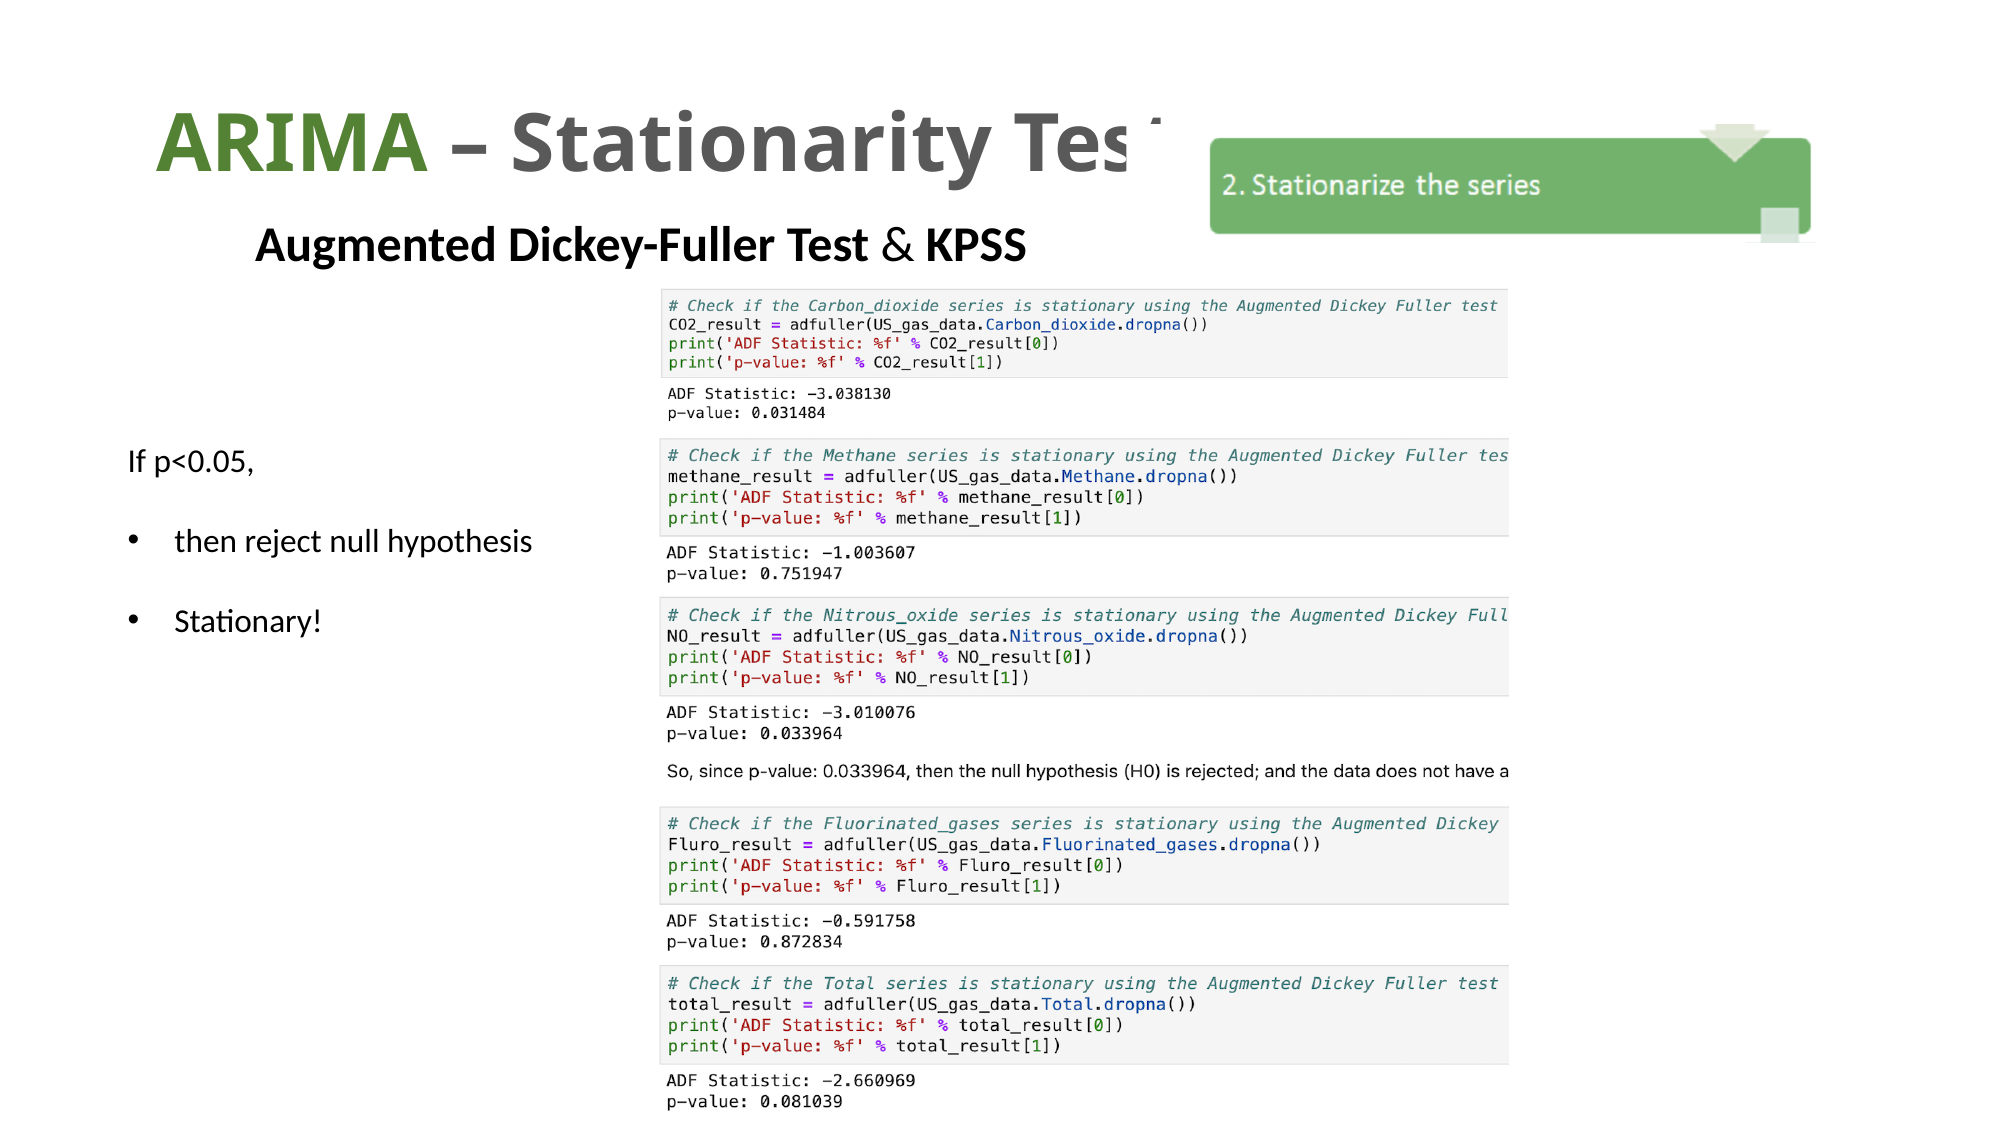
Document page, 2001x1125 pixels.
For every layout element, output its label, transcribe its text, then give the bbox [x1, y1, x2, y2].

title ARIMA – Stationarity Test [137, 59, 1197, 231]
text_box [652, 279, 1509, 1125]
picture [1126, 124, 1983, 243]
text_box If p<0.05, then reject null hypothesis Stationary! [112, 432, 559, 647]
text_box Augmented Dickey-Fuller Test & KPSS [240, 231, 1065, 279]
